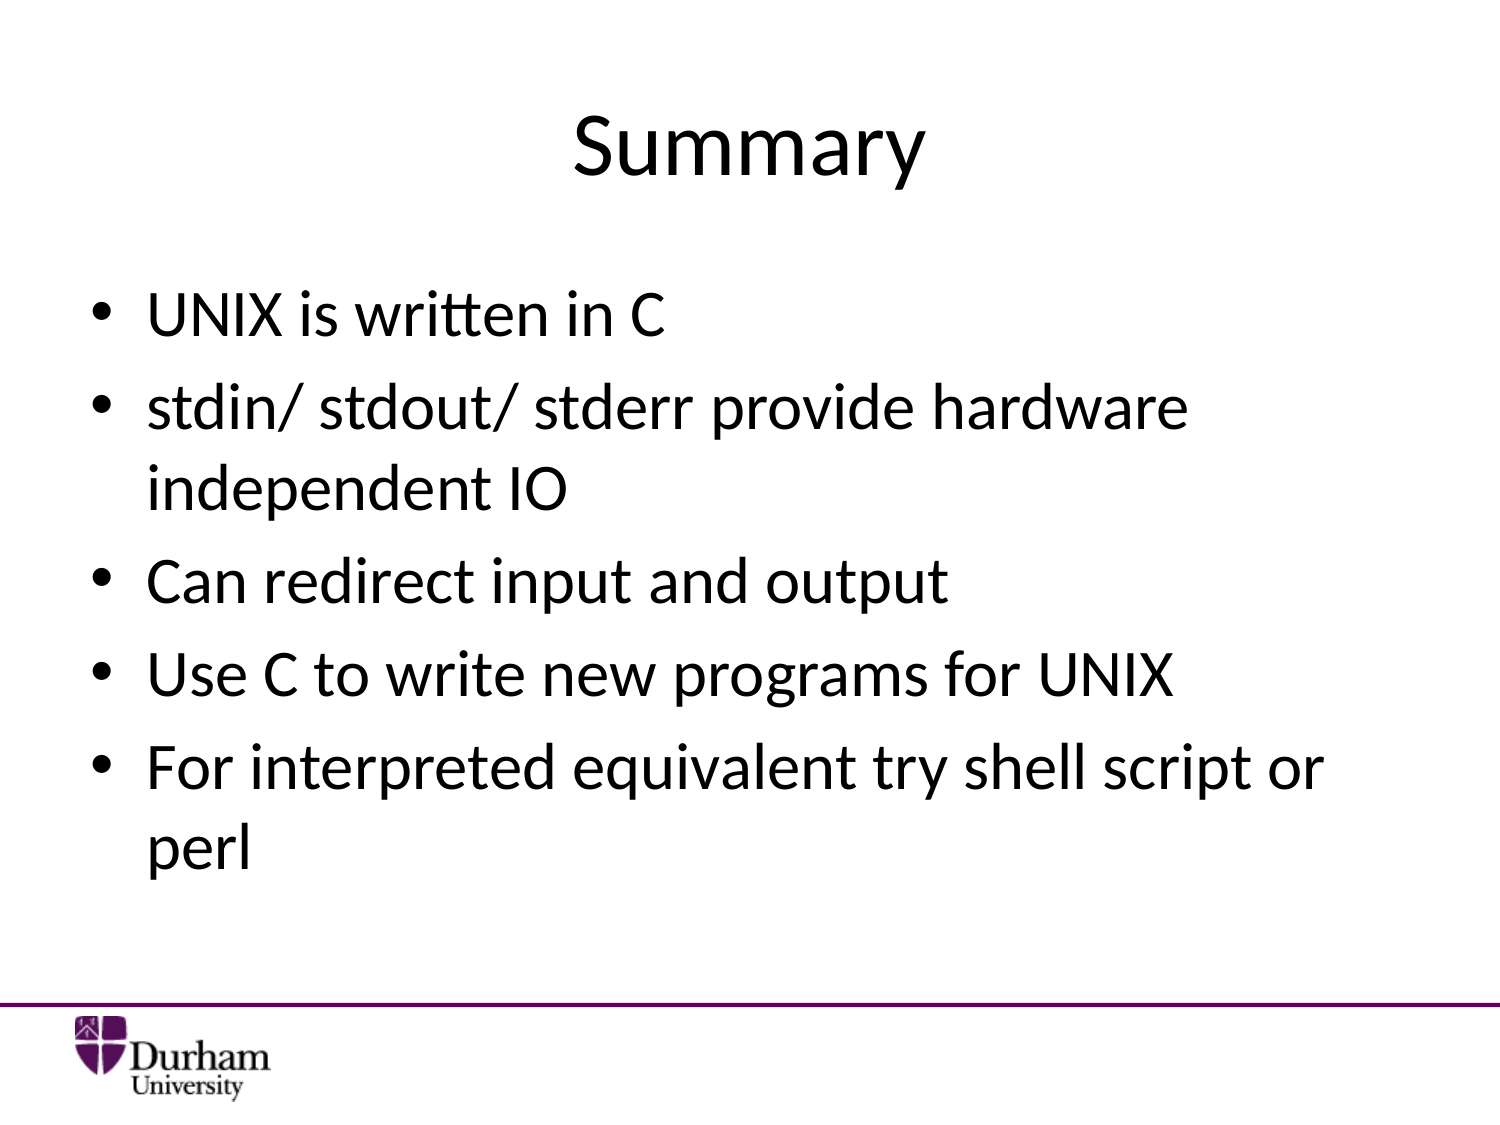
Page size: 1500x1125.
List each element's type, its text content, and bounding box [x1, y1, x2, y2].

list UNIX is written in C stdin/ stdout/ stderr provide hardware independent IO Can redirect input and output Use C to write new programs for UNIX For interpreted equivalent try shell script or perl [74, 262, 1426, 1006]
picture [75, 1016, 271, 1102]
title Summary [74, 44, 1426, 233]
